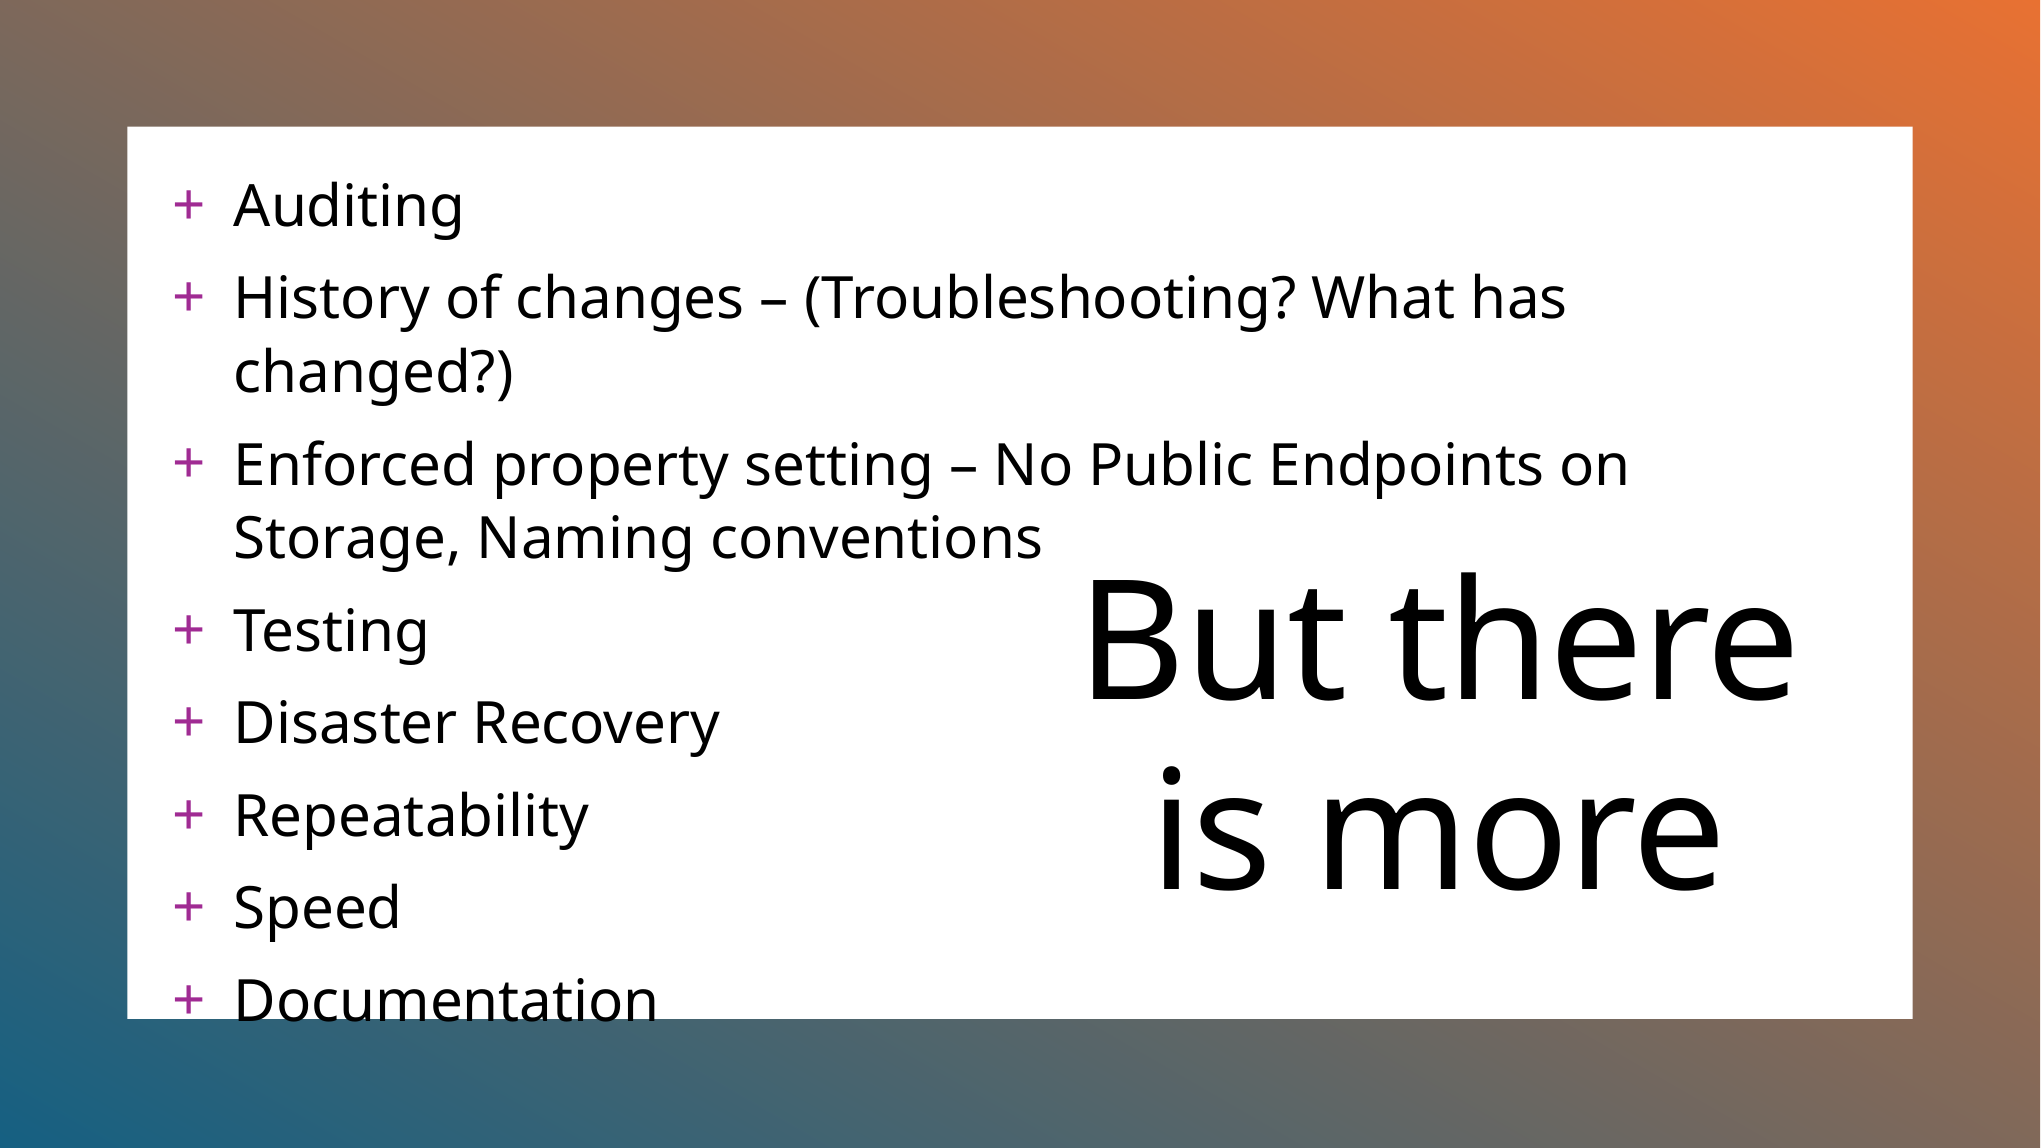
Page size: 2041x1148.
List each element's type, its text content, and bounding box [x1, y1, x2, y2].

text_box [126, 126, 1914, 1020]
title But there is more [1001, 540, 1877, 987]
list Auditing History of changes – (Troubleshooting? What has changed?) Enforced property setting – No Public Endpoints on Storage, Naming conventions Testing Disaster Recovery Repeatability Speed Documentation [157, 156, 1846, 266]
text_box [0, 0, 2041, 1148]
